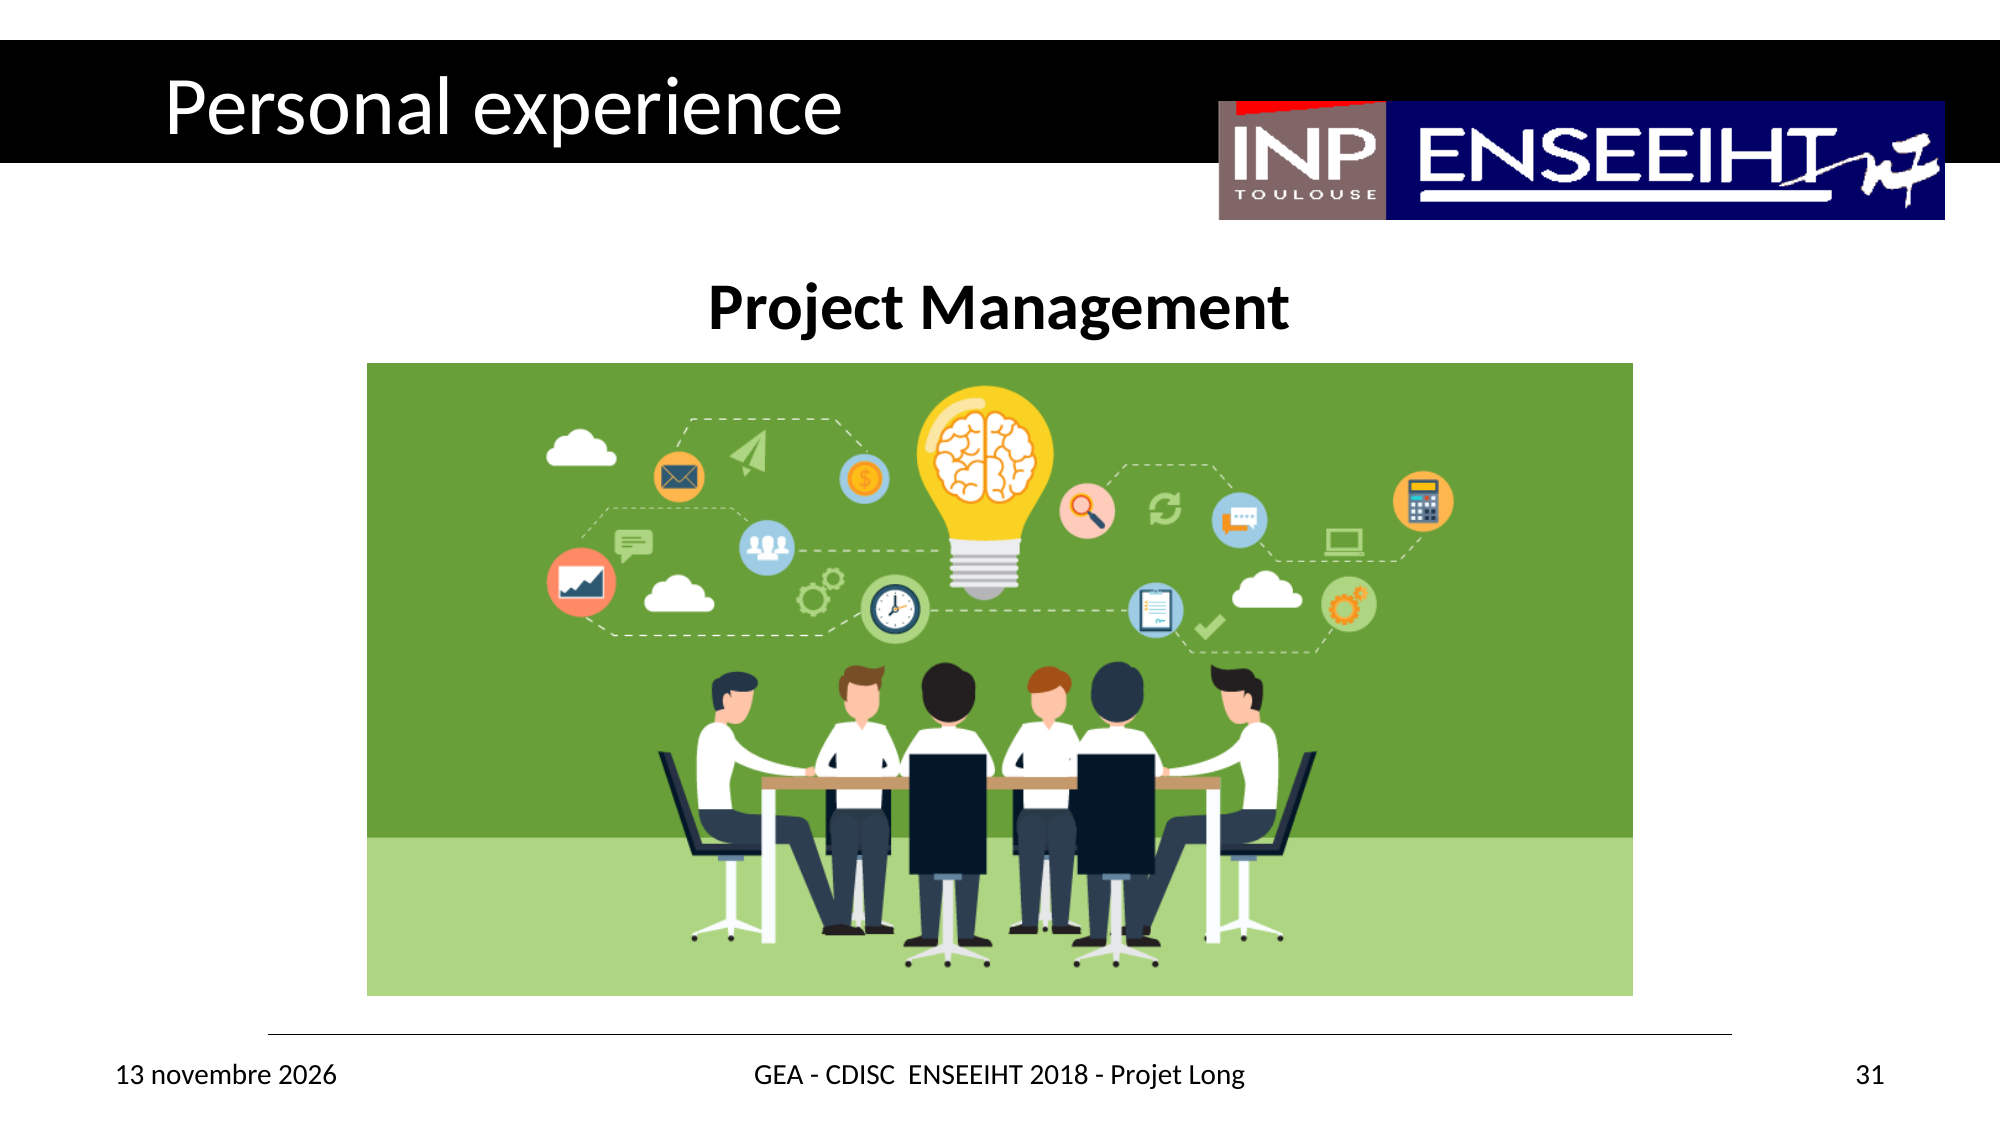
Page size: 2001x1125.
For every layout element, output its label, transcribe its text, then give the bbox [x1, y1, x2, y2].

slide_number 31 [1433, 1042, 1900, 1103]
list Project Management [99, 255, 1900, 998]
picture [1218, 101, 1946, 221]
picture [367, 362, 1633, 996]
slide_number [99, 1042, 567, 1103]
text_box Personal experience [0, 40, 2000, 163]
footer GEA - CDISC ENSEEIHT 2018 - Projet Long [733, 1043, 1267, 1103]
